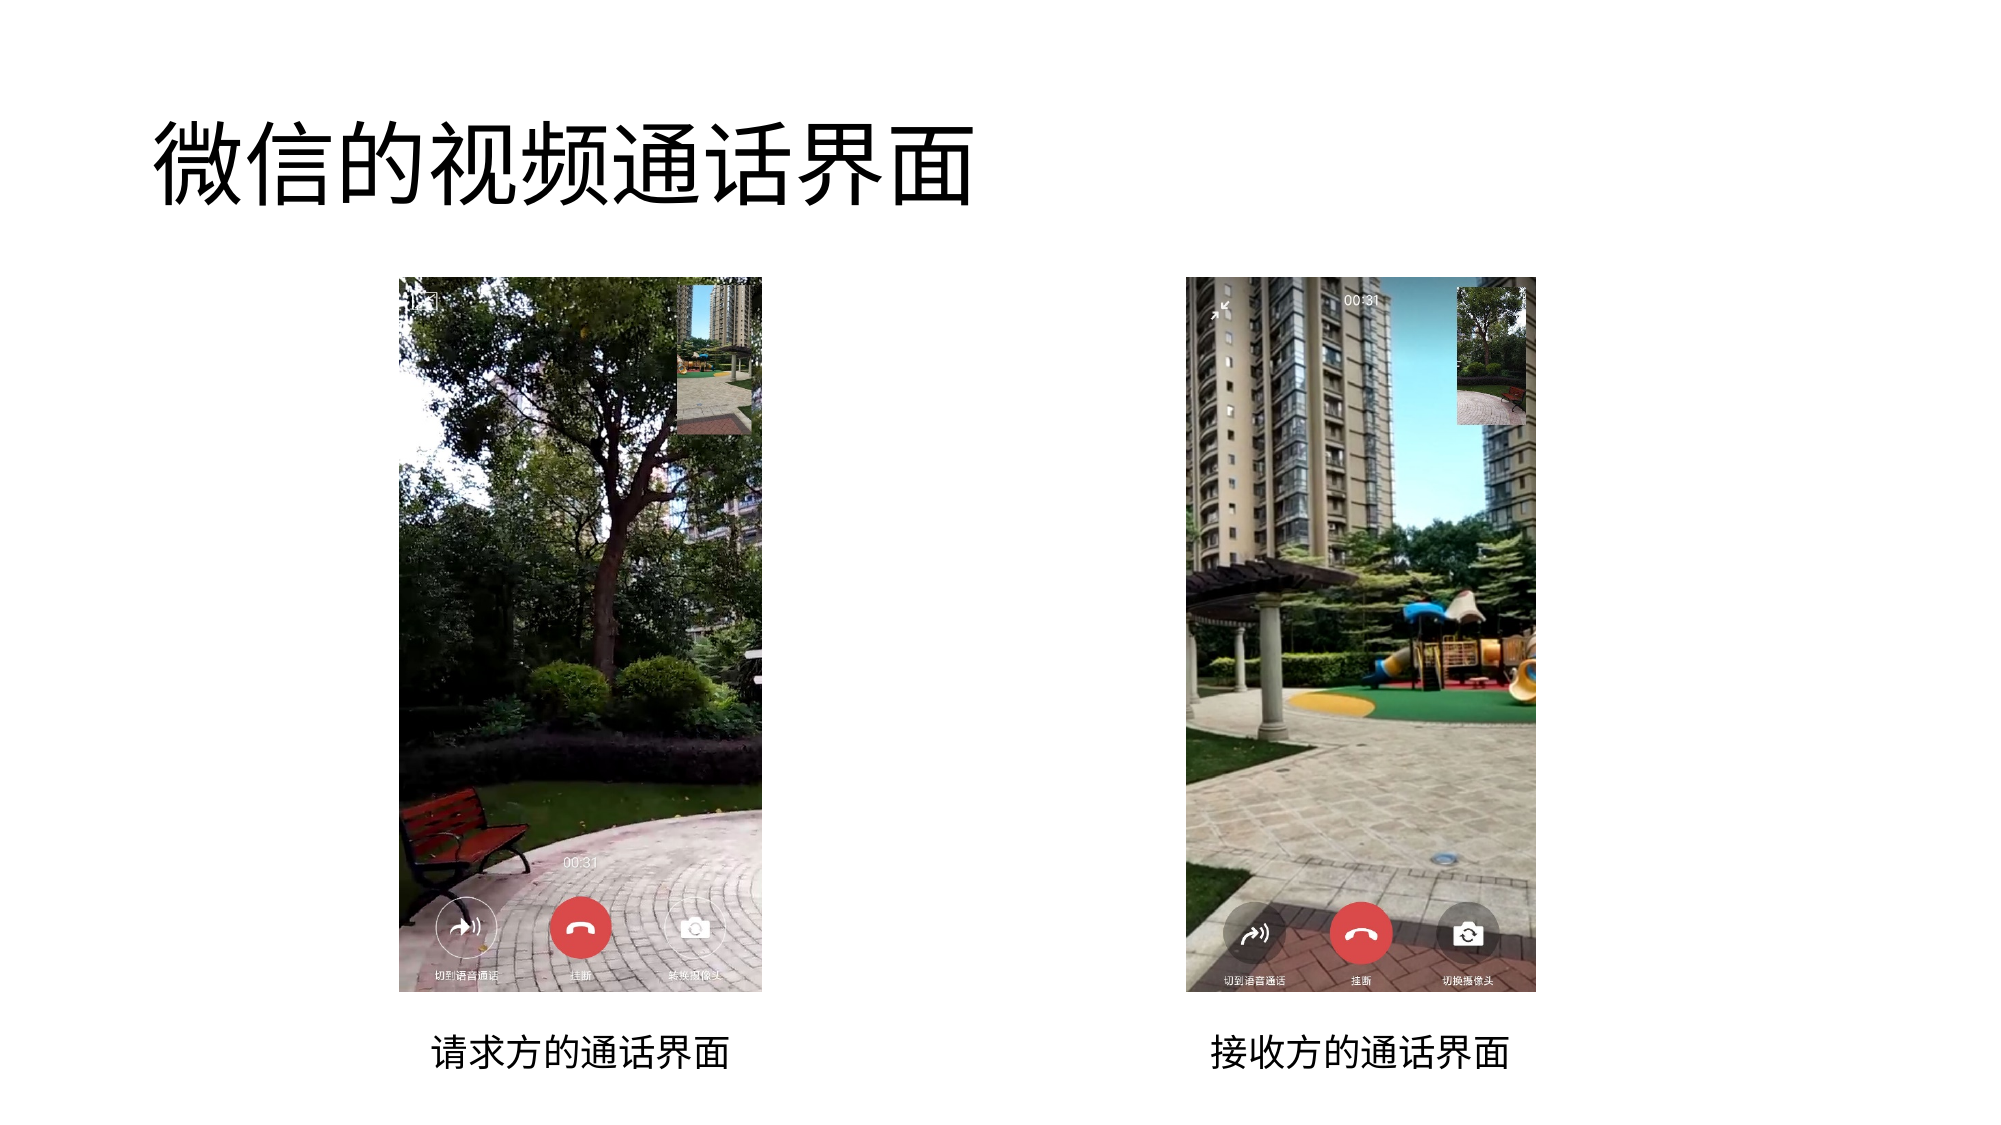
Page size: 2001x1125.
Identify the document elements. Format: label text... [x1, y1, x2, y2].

title 微信的视频通话界面 [137, 59, 1863, 278]
text_box 接收方的通话界面 [1195, 1021, 1526, 1082]
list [1186, 277, 1536, 992]
picture [398, 277, 762, 992]
text_box 请求方的通话界面 [415, 1021, 746, 1082]
